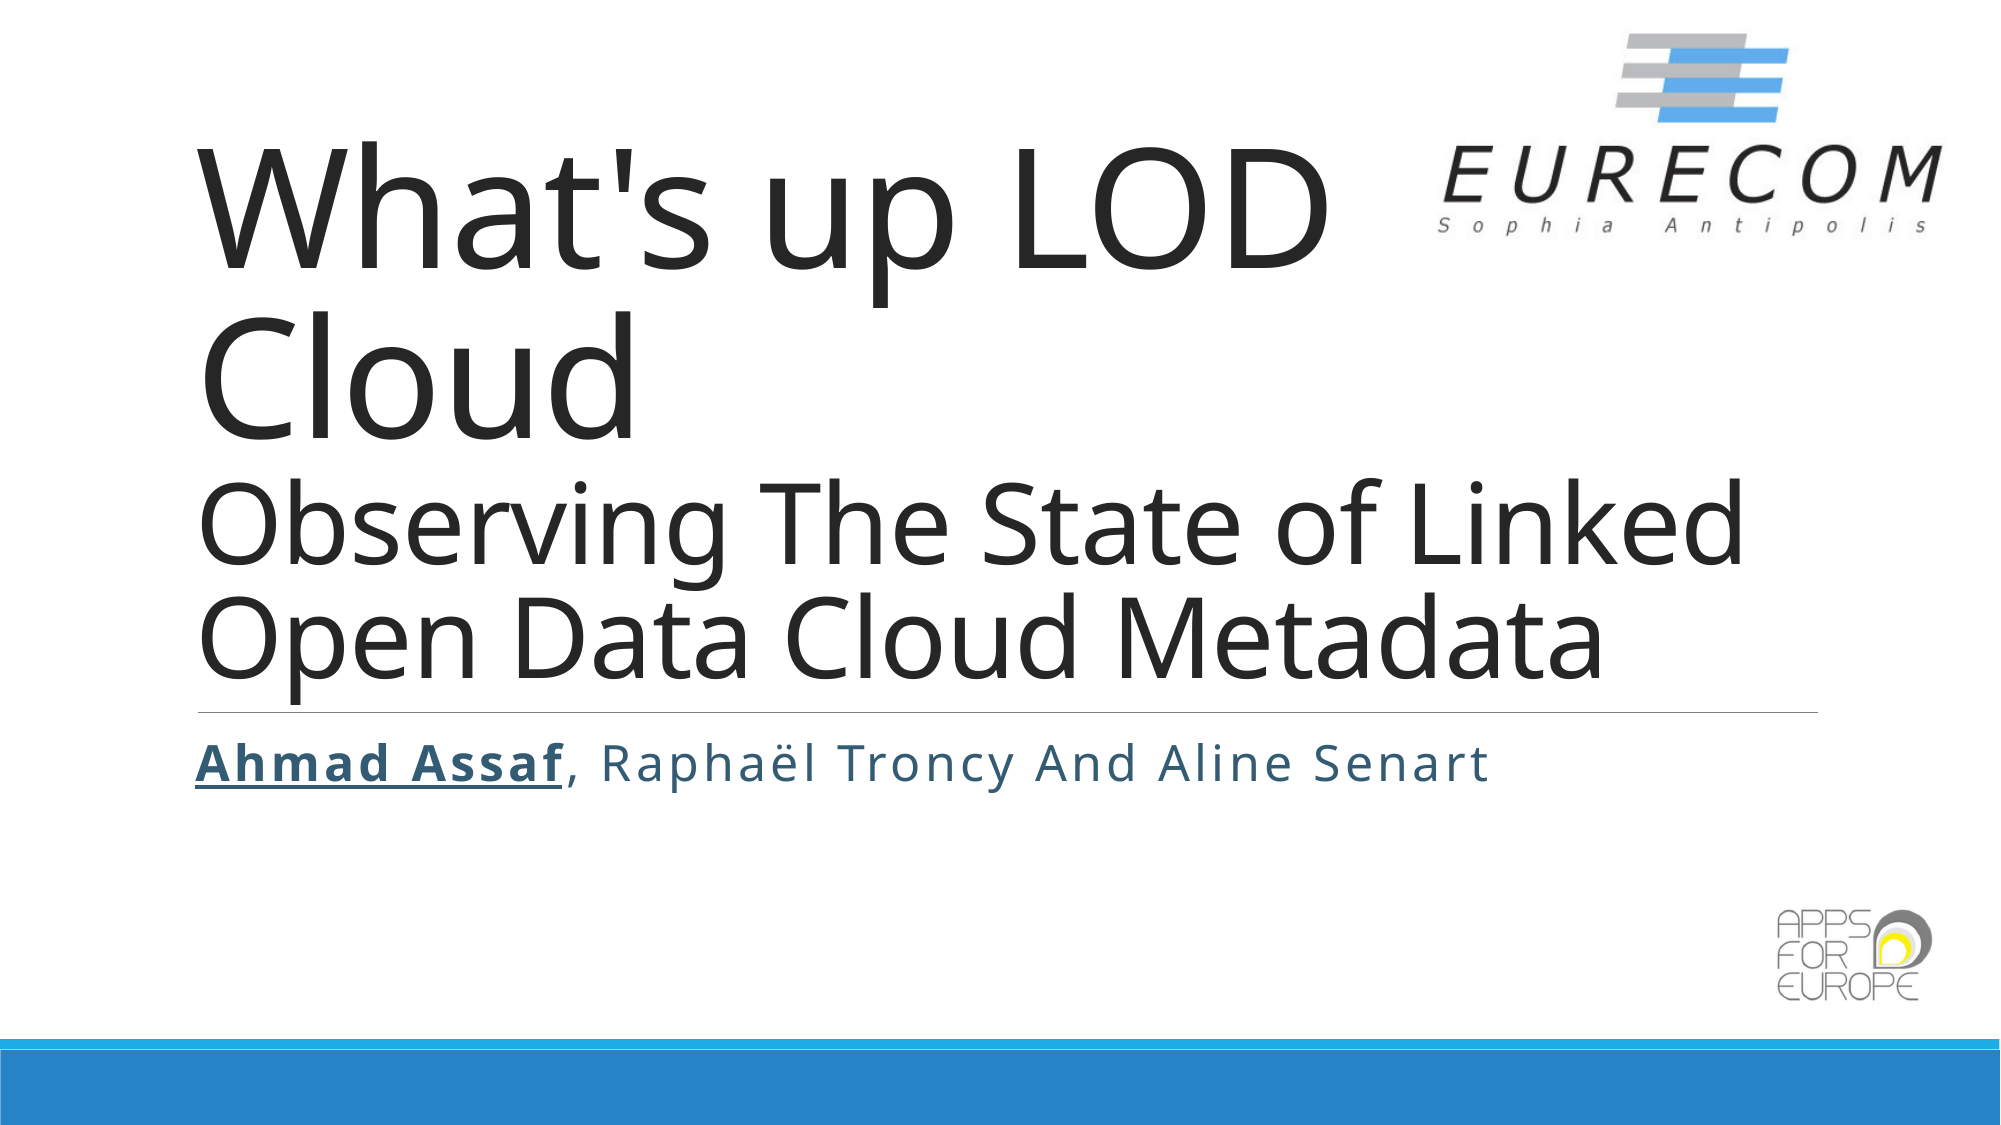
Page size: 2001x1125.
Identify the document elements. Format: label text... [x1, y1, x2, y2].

subtitle Ahmad Assaf, Raphaël Troncy And Aline Senart [180, 730, 1831, 919]
picture [1769, 901, 1940, 1008]
picture [1410, 0, 1989, 272]
title What's up LOD Cloud Observing The State of Linked Open Data Cloud Metadata [180, 124, 1830, 710]
